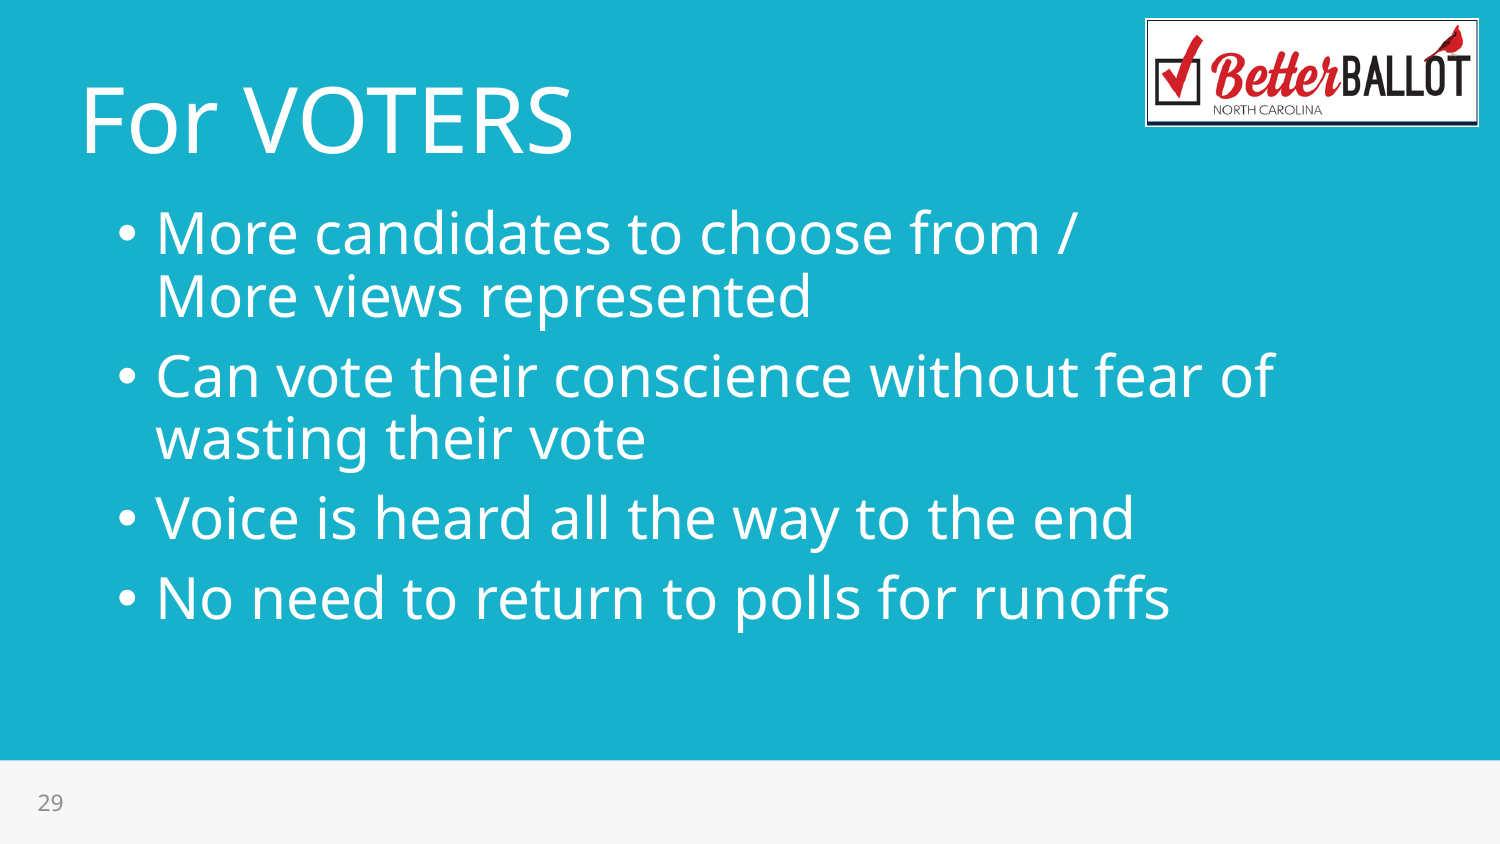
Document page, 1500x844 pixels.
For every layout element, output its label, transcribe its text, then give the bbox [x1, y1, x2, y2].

text_box More candidates to choose from / More views represented Can vote their conscience without fear of wasting their vote Voice is heard all the way to the end No need to return to polls for runoffs [106, 198, 1480, 698]
title For VOTERS [63, 66, 632, 194]
slide_number ‹#› [26, 782, 364, 827]
picture [1145, 18, 1479, 127]
